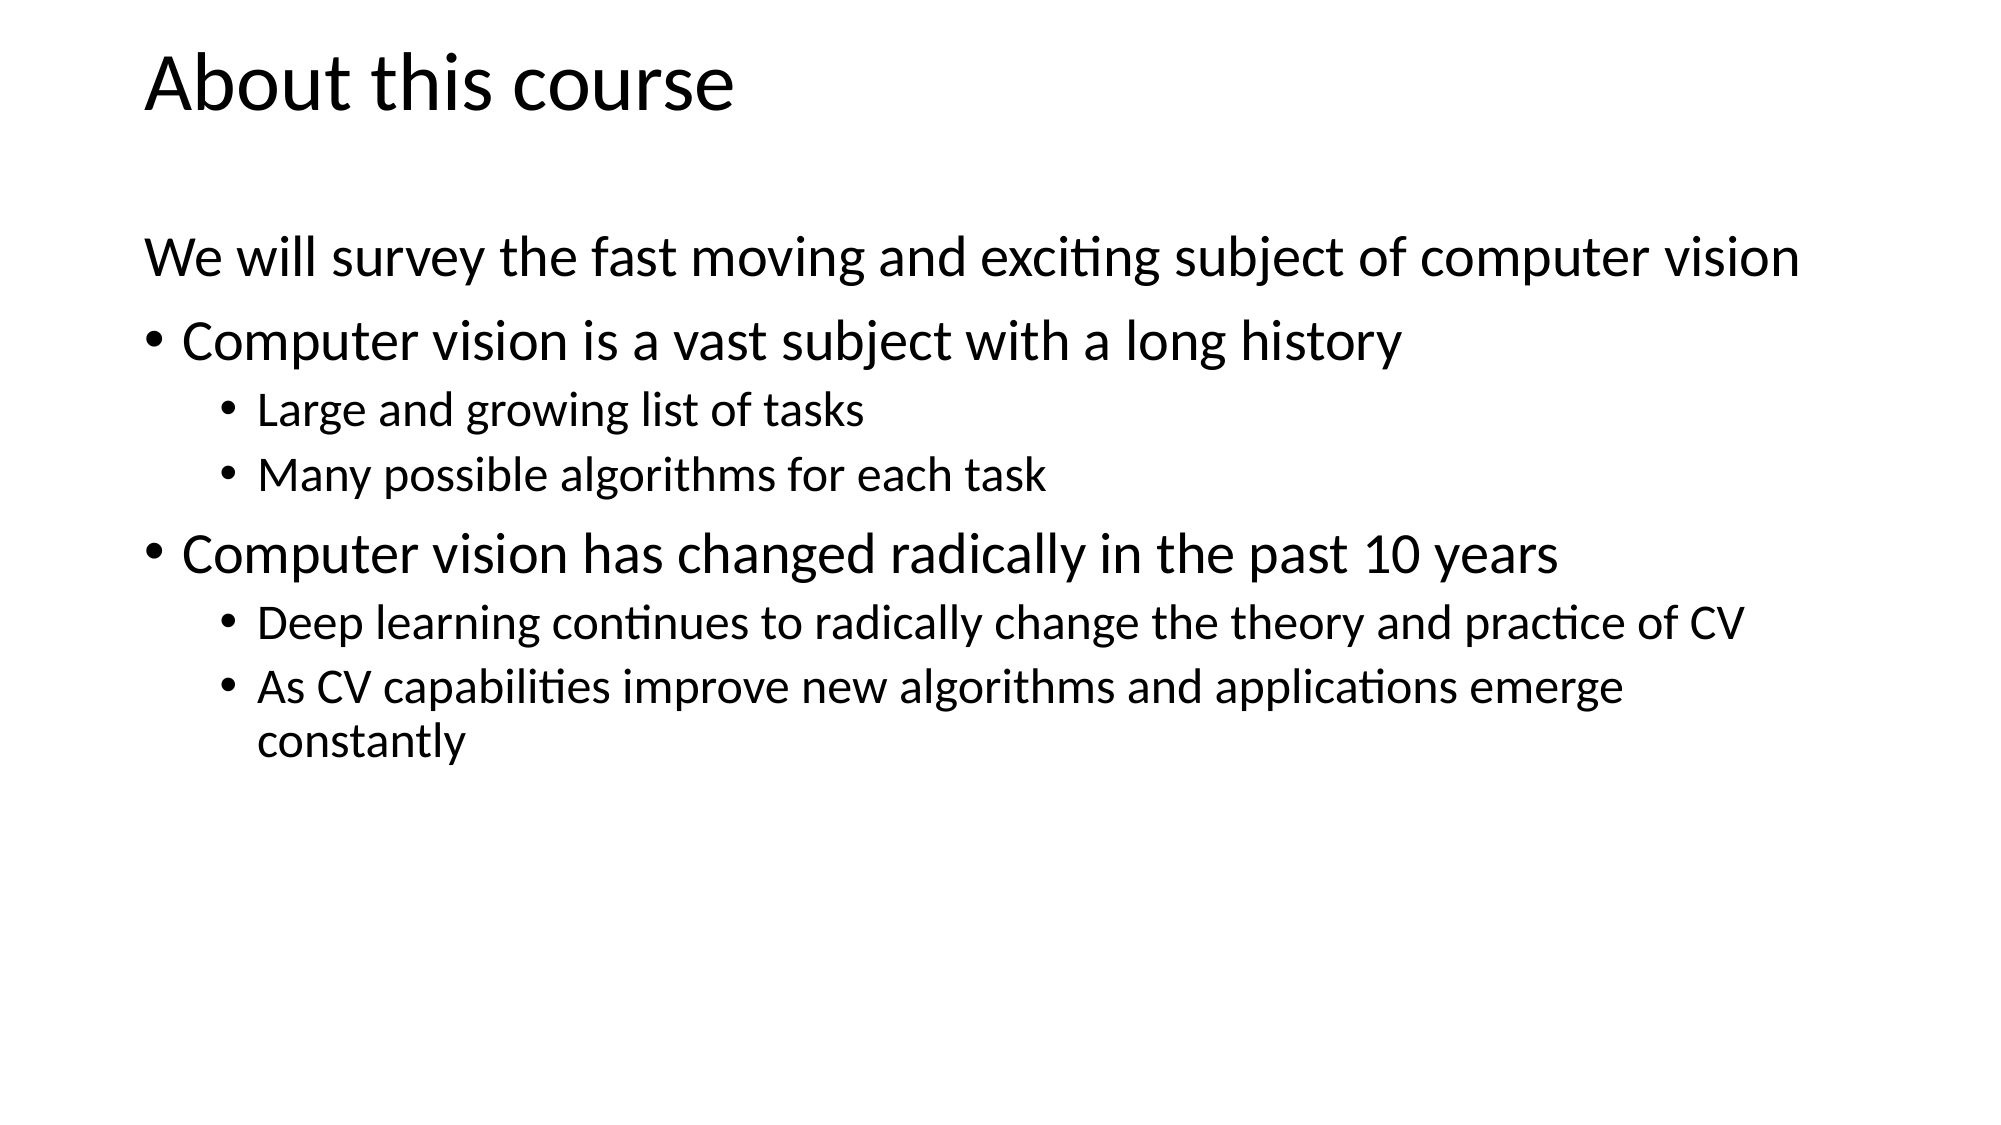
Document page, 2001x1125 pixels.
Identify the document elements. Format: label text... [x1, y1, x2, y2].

title About this course [129, 22, 1855, 145]
list We will survey the fast moving and exciting subject of computer vision Computer vision is a vast subject with a long history Large and growing list of tasks Many possible algorithms for each task Computer vision has changed radically in the past 10 years Deep learning continues to radically change the theory and practice of CV As CV capabilities improve new algorithms and applications emerge constantly [129, 218, 1855, 1102]
